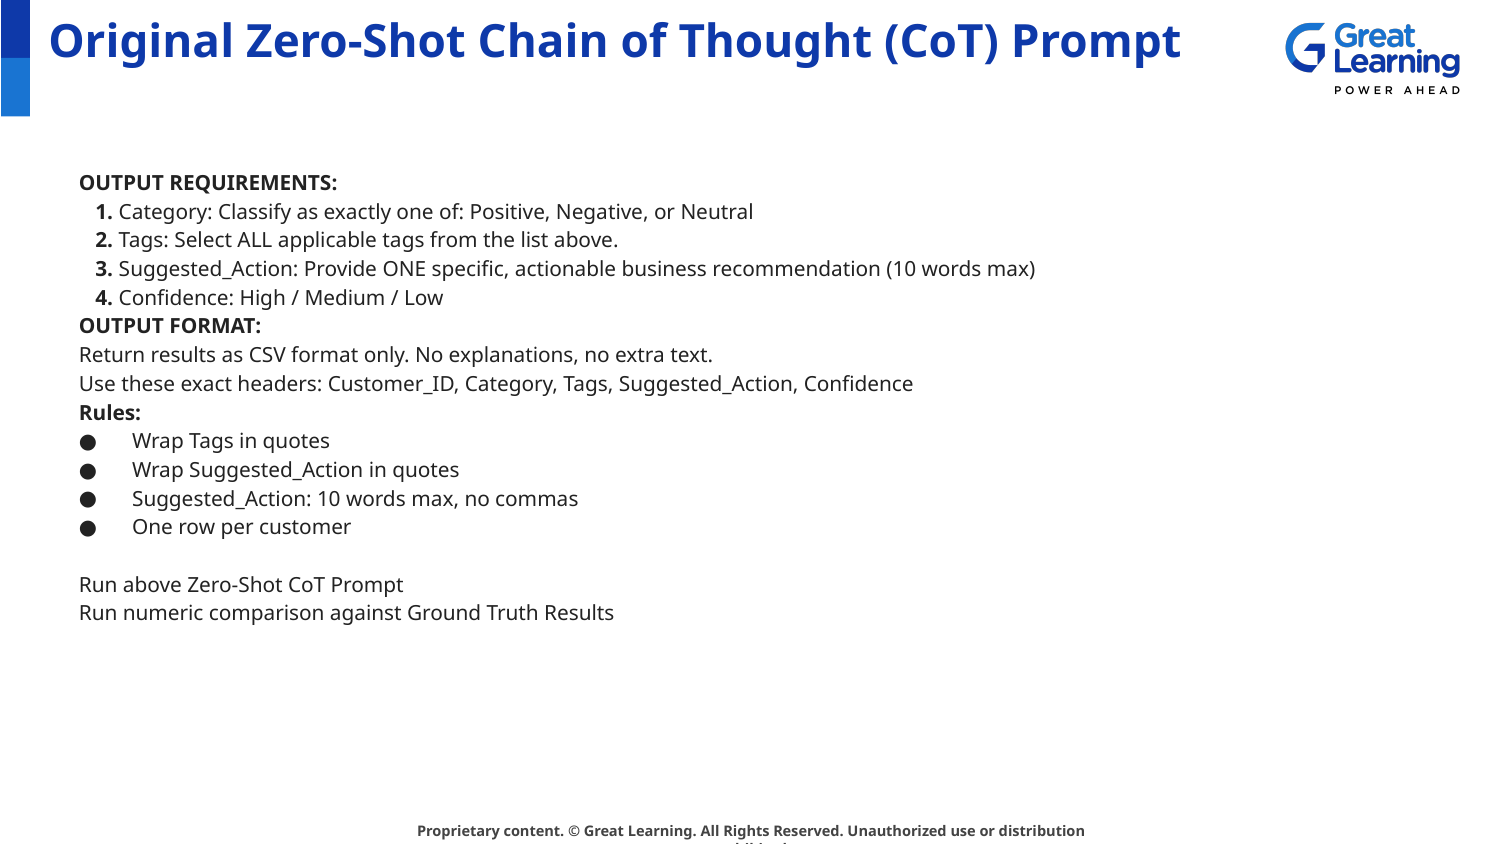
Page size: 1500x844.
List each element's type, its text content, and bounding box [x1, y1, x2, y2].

list OUTPUT REQUIREMENTS: 1. Category: Classify as exactly one of: Positive, Negative, or Neutral 2. Tags: Select ALL applicable tags from the list above. 3. Suggested_Action: Provide ONE specific, actionable business recommendation (10 words max) 4. Confidence: High / Medium / Low OUTPUT FORMAT: Return results as CSV format only. No explanations, no extra text. Use these exact headers: Customer_ID, Category, Tags, Suggested_Action, Confidence Rules: Wrap Tags in quotes Wrap Suggested_Action in quotes Suggested_Action: 10 words max, no commas One row per customer Run above Zero-Shot CoT Prompt Run numeric comparison against Ground Truth Results [42, 150, 1458, 693]
title Original Zero-Shot Chain of Thought (CoT) Prompt [33, 0, 1431, 91]
picture [1258, 11, 1487, 106]
